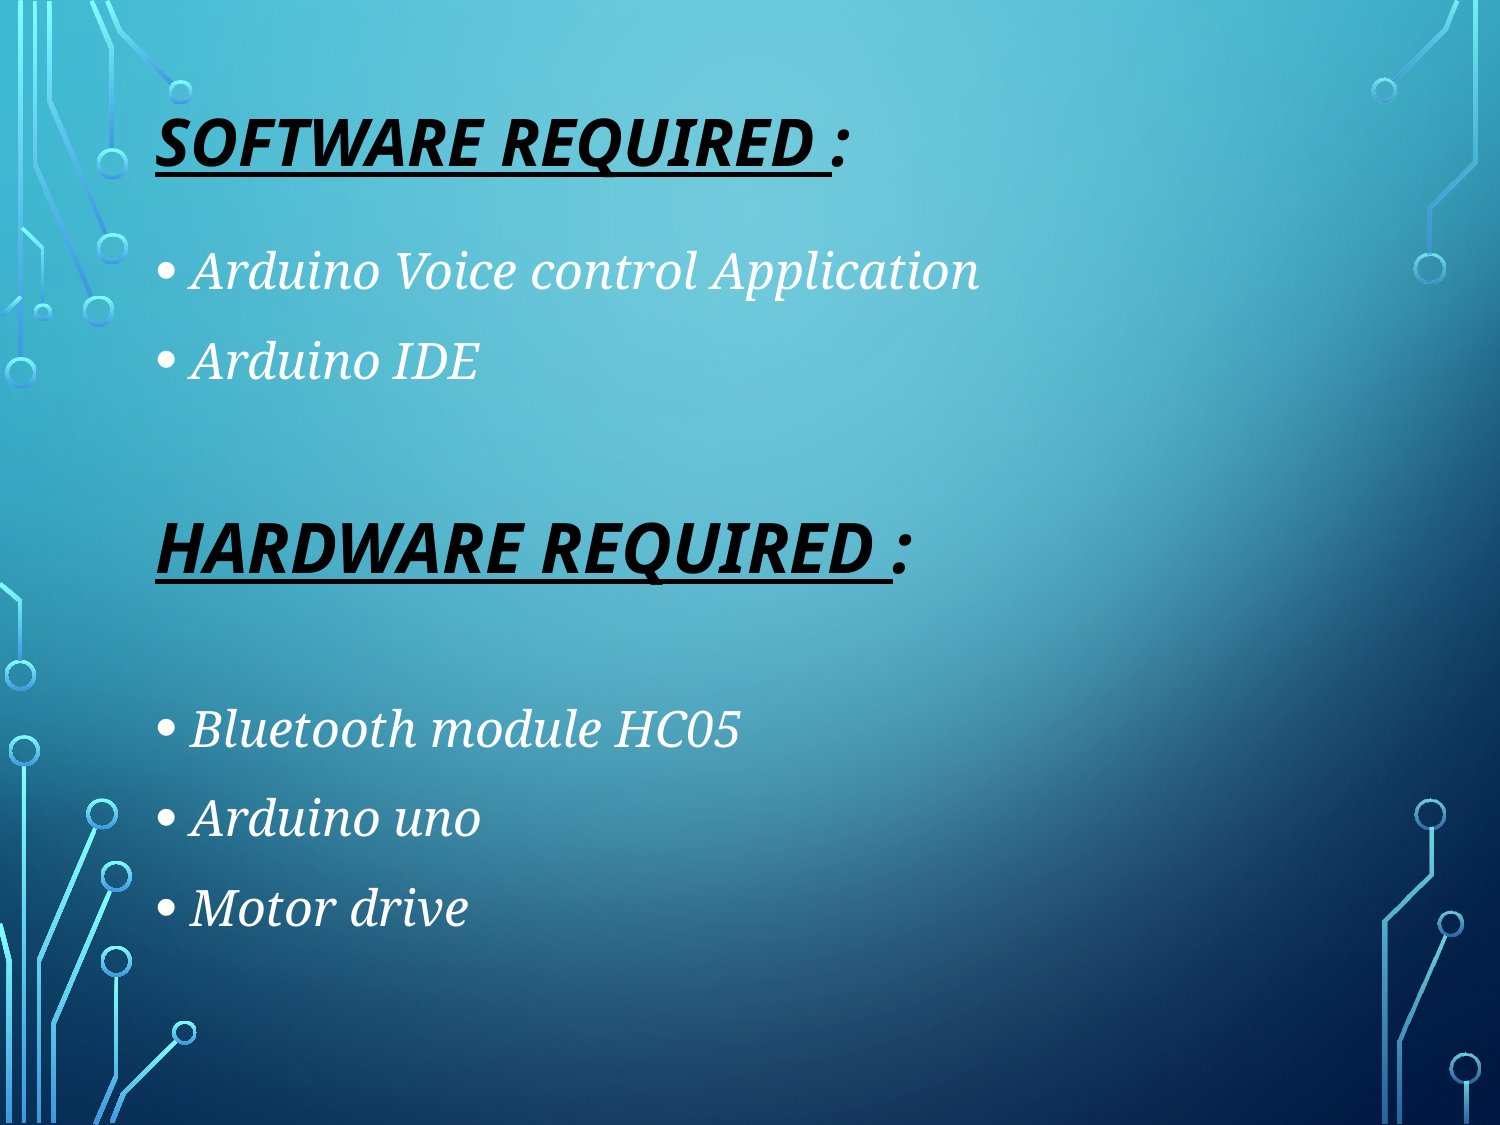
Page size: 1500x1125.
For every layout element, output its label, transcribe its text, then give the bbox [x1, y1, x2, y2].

list Arduino Voice control Application Arduino IDE HARDWARE REQUIRED : Bluetooth module HC05 Arduino uno Motor drive [140, 219, 1360, 950]
title SOFTWARE REQUIRED : [140, 101, 1360, 219]
